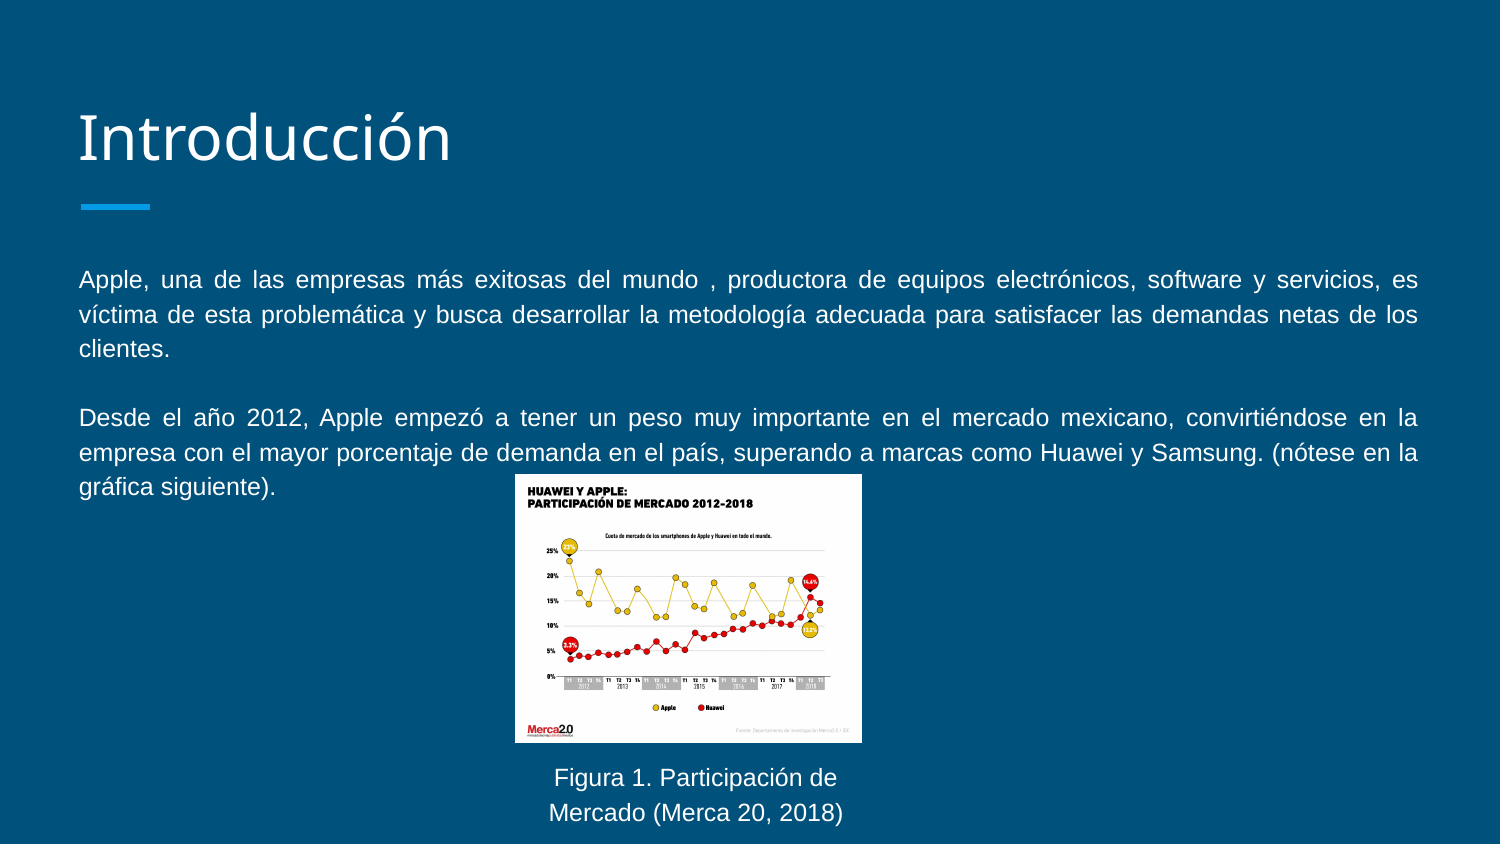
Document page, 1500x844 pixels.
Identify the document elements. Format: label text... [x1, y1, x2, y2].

list Apple, una de las empresas más exitosas del mundo , productora de equipos electrónicos, software y servicios, es víctima de esta problemática y busca desarrollar la metodología adecuada para satisfacer las demandas netas de los clientes. Desde el año 2012, Apple empezó a tener un peso muy importante en el mercado mexicano, convirtiéndose en la empresa con el mayor porcentaje de demanda en el país, superando a marcas como Huawei y Samsung. (nótese en la gráfica siguiente). [63, 244, 1437, 750]
text_box Figura 1. Participación de Mercado (Merca 20, 2018) [504, 742, 888, 780]
picture [516, 475, 861, 742]
title Introducción [63, 75, 1437, 188]
picture [563, 804, 567, 820]
picture [664, 804, 668, 820]
picture [675, 804, 679, 820]
picture [551, 804, 555, 820]
